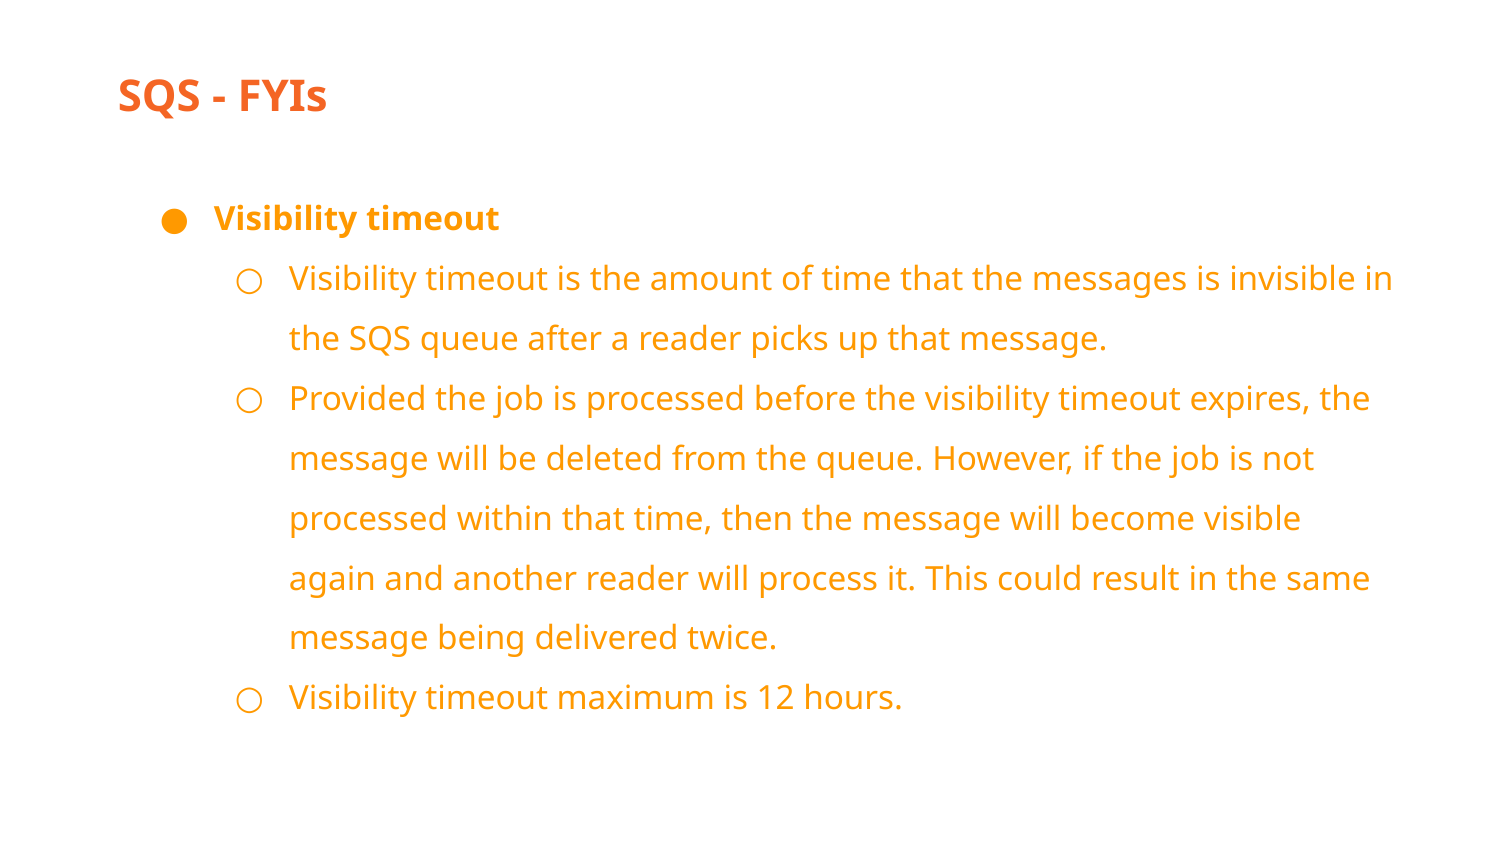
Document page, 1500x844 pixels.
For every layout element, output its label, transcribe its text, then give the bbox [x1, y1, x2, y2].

title SQS - FYIs [102, 52, 1327, 179]
title Visibility timeout Visibility timeout is the amount of time that the messages is invisible in the SQS queue after a reader picks up that message. Provided the job is processed before the visibility timeout expires, the message will be deleted from the queue. However, if the job is not processed within that time, then the message will become visible again and another reader will process it. This could result in the same message being delivered twice. Visibility timeout maximum is 12 hours. [123, 162, 1412, 752]
